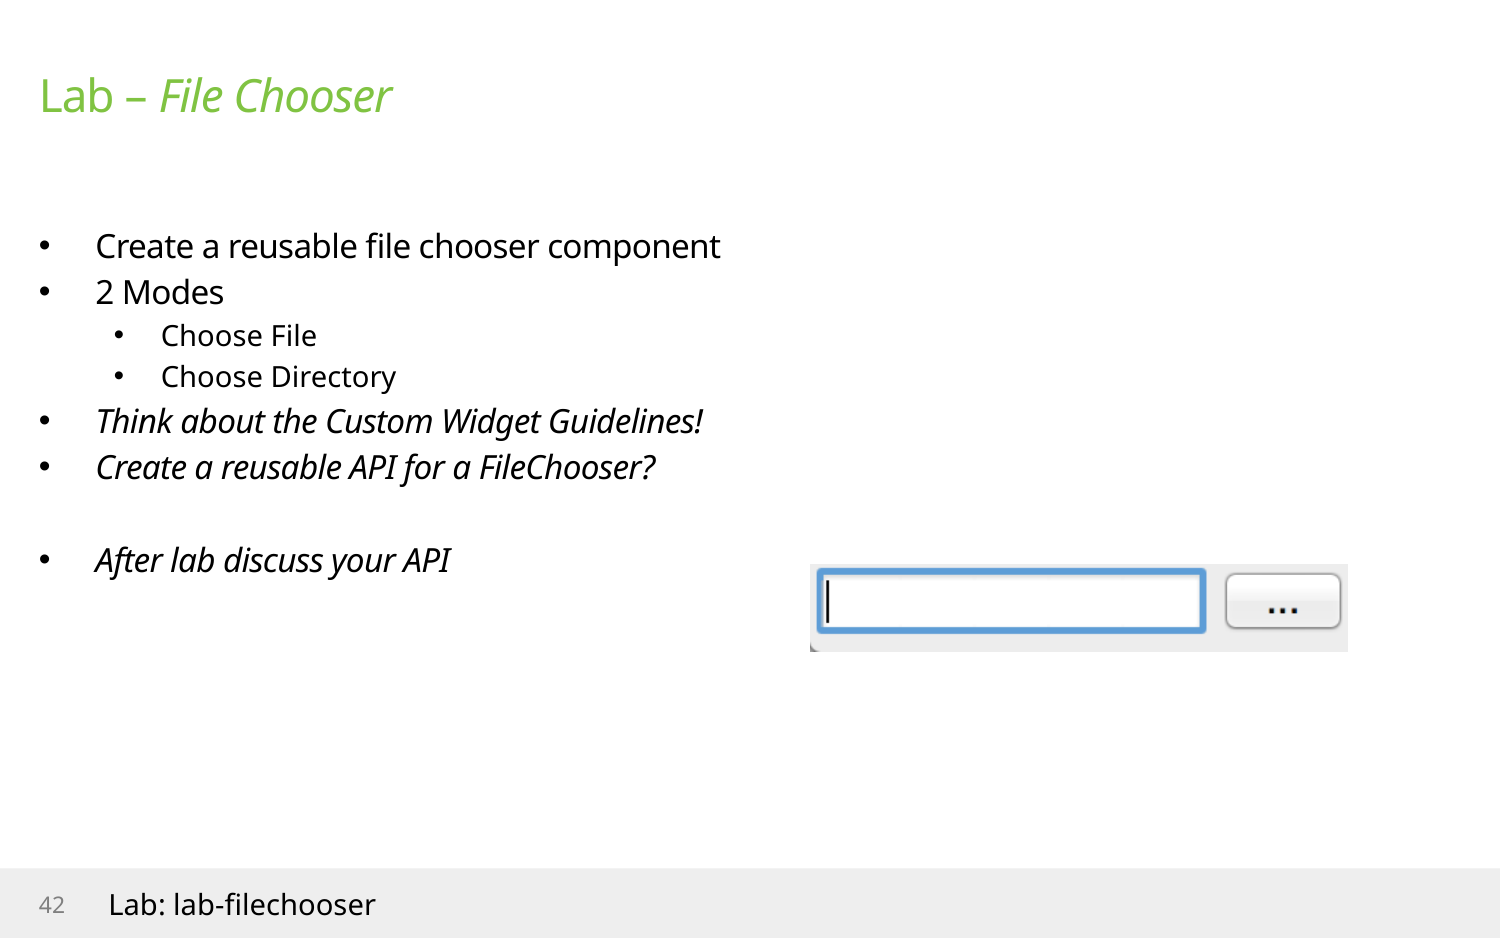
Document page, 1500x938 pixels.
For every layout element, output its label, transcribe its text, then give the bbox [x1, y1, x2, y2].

title Lab – File Chooser [39, 66, 1052, 195]
list Create a reusable file chooser component 2 Modes Choose File Choose Directory Think about the Custom Widget Guidelines! Create a reusable API for a FileChooser? After lab discuss your API [39, 224, 1471, 846]
slide_number 42 [39, 892, 410, 921]
text_box Lab: lab-filechooser [93, 894, 795, 927]
picture [809, 563, 1348, 652]
